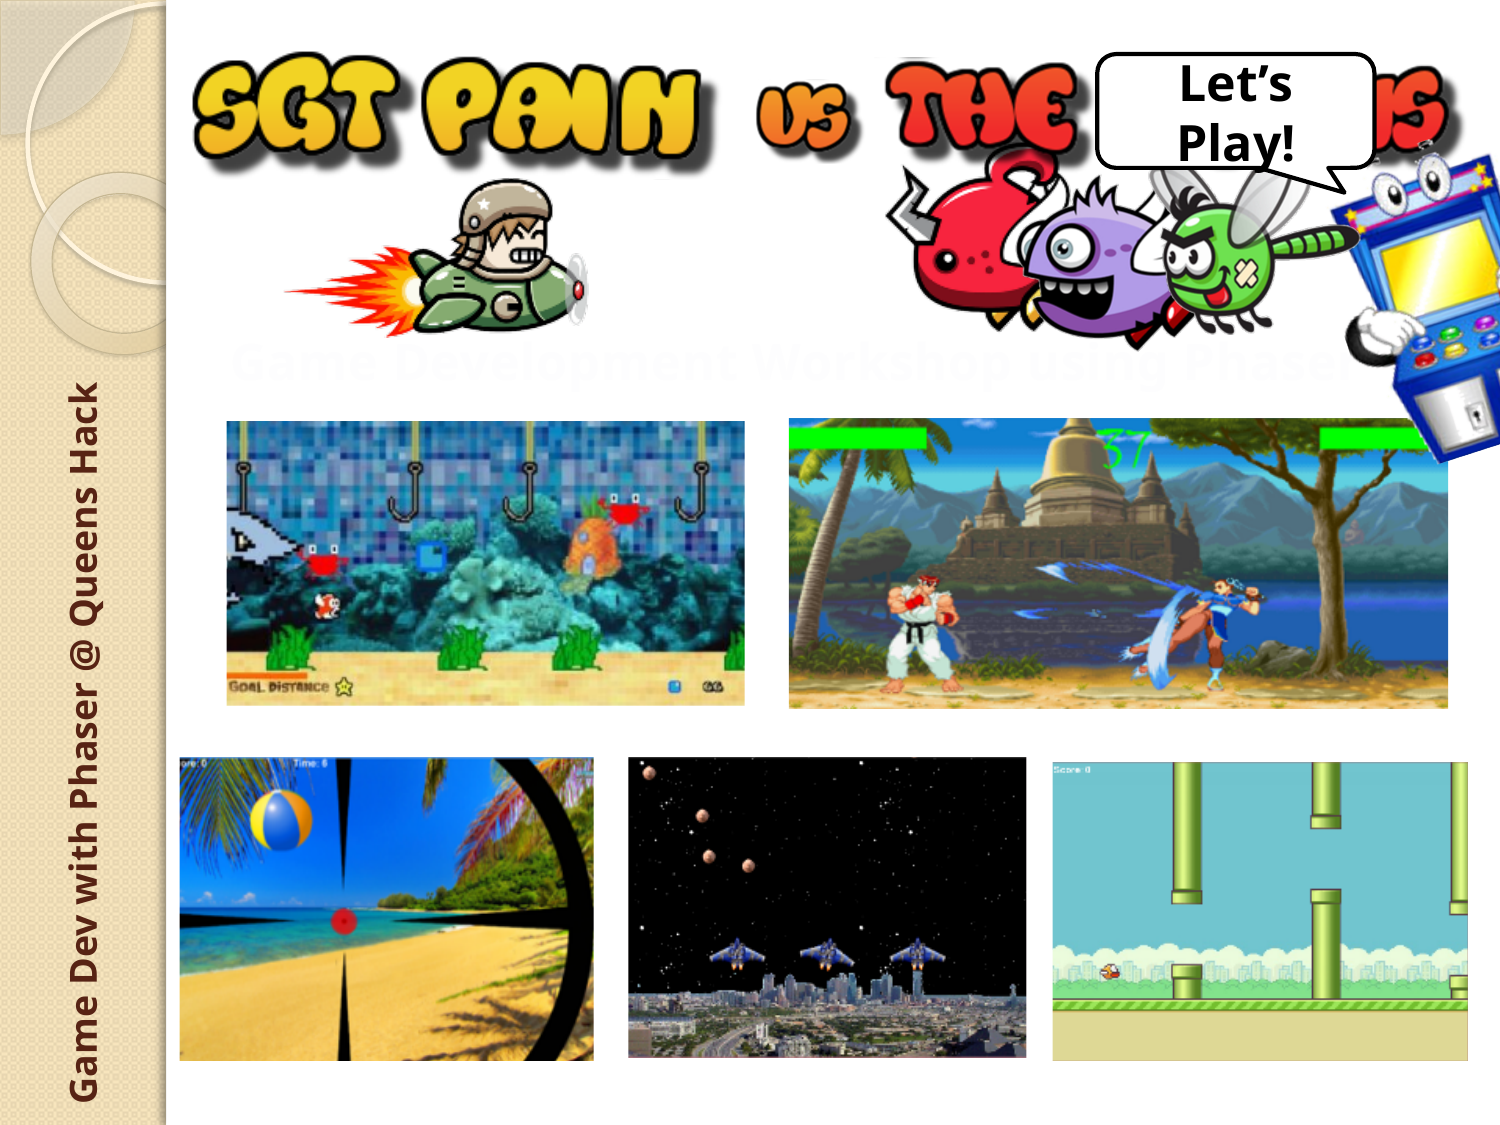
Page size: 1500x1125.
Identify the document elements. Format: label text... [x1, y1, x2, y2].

picture [179, 38, 1500, 709]
picture [226, 421, 745, 706]
picture [1052, 762, 1469, 1061]
picture [179, 757, 594, 1061]
picture [628, 757, 1027, 1058]
text_box Game Development Workshop using Phaser [215, 322, 888, 398]
